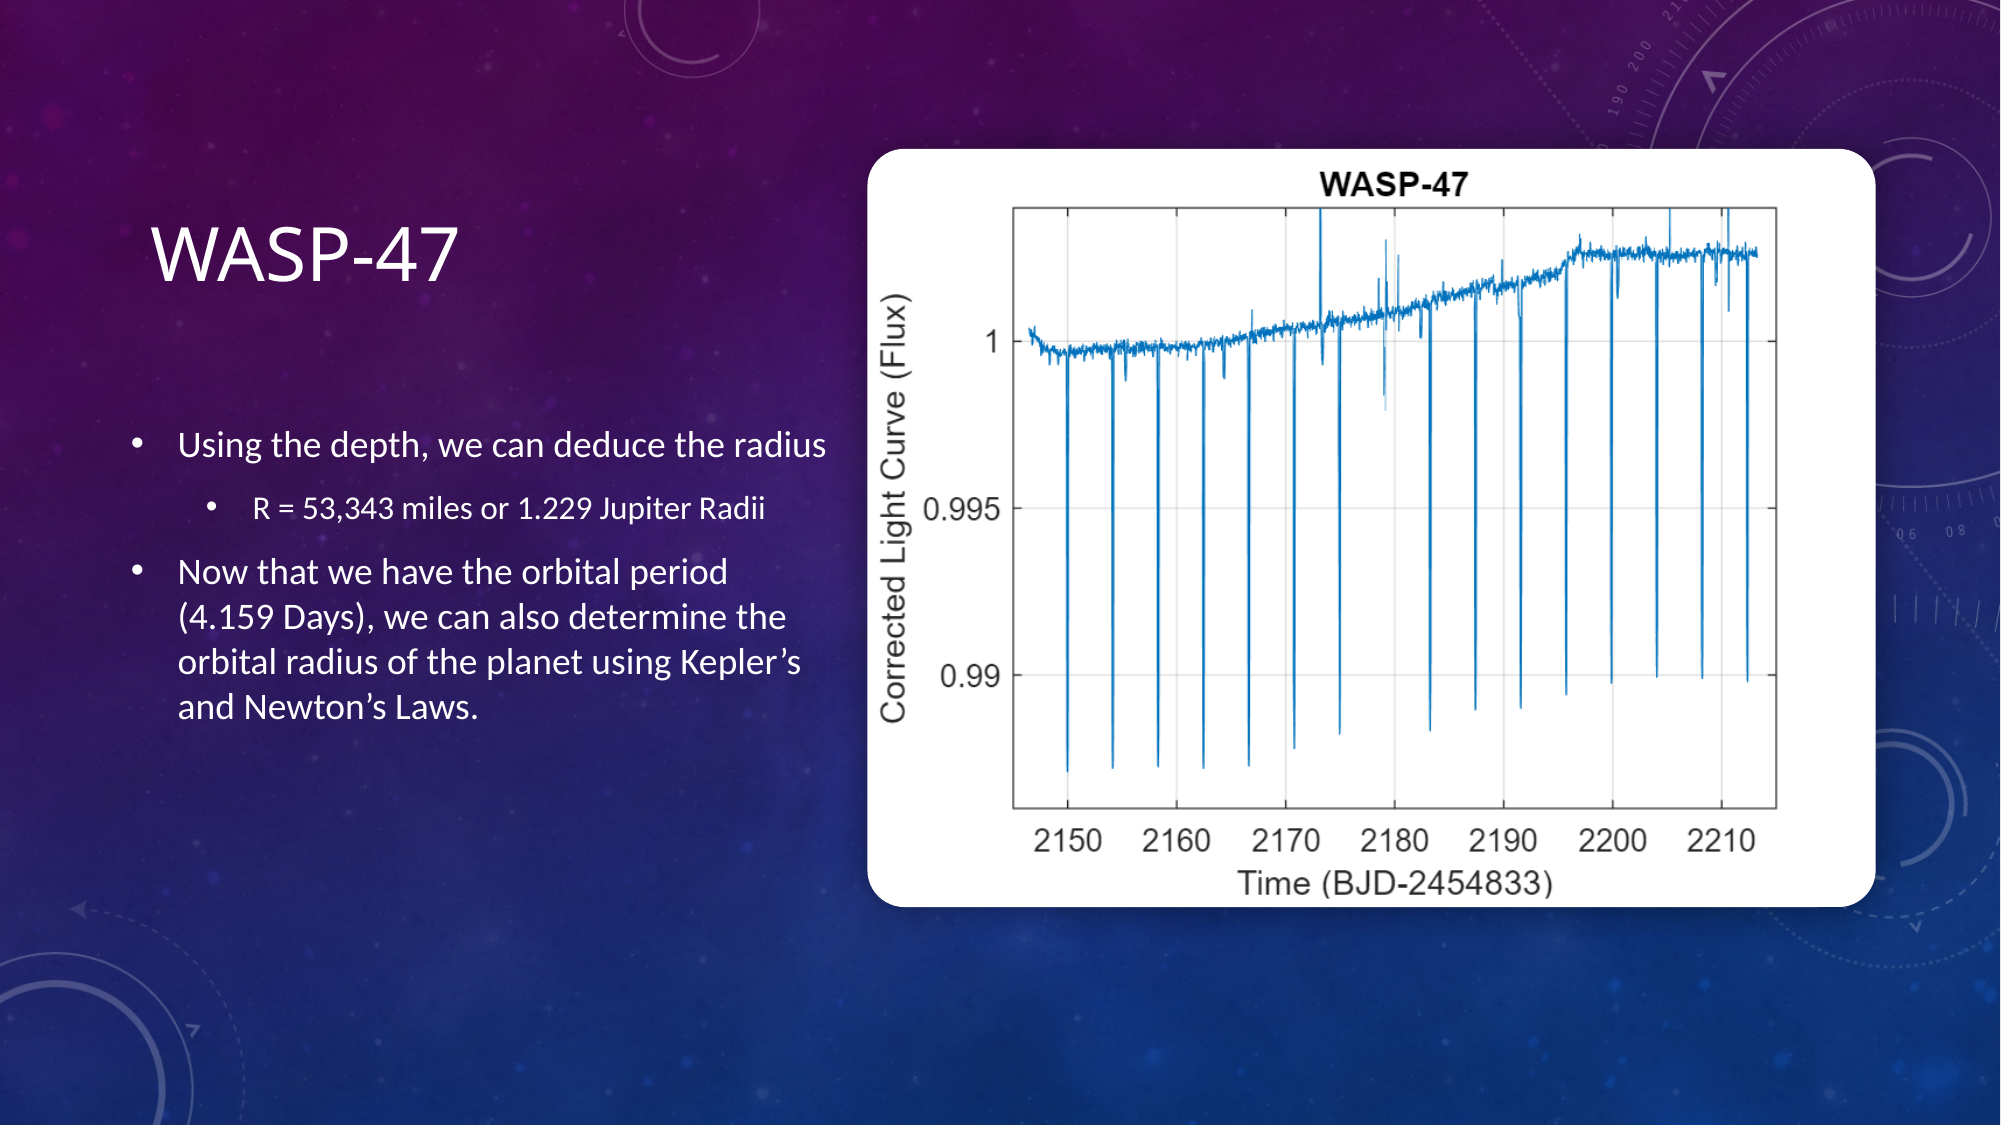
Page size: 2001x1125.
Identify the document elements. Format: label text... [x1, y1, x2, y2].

picture [0, 0, 2001, 1125]
title Wasp-47 [135, 132, 789, 306]
list Using the depth, we can deduce the radius R = 53,343 miles or 1.229 Jupiter Radii Now that we have the orbital period (4.159 Days), we can also determine the orbital radius of the planet using Kepler’s and Newton’s Laws. [115, 306, 849, 932]
